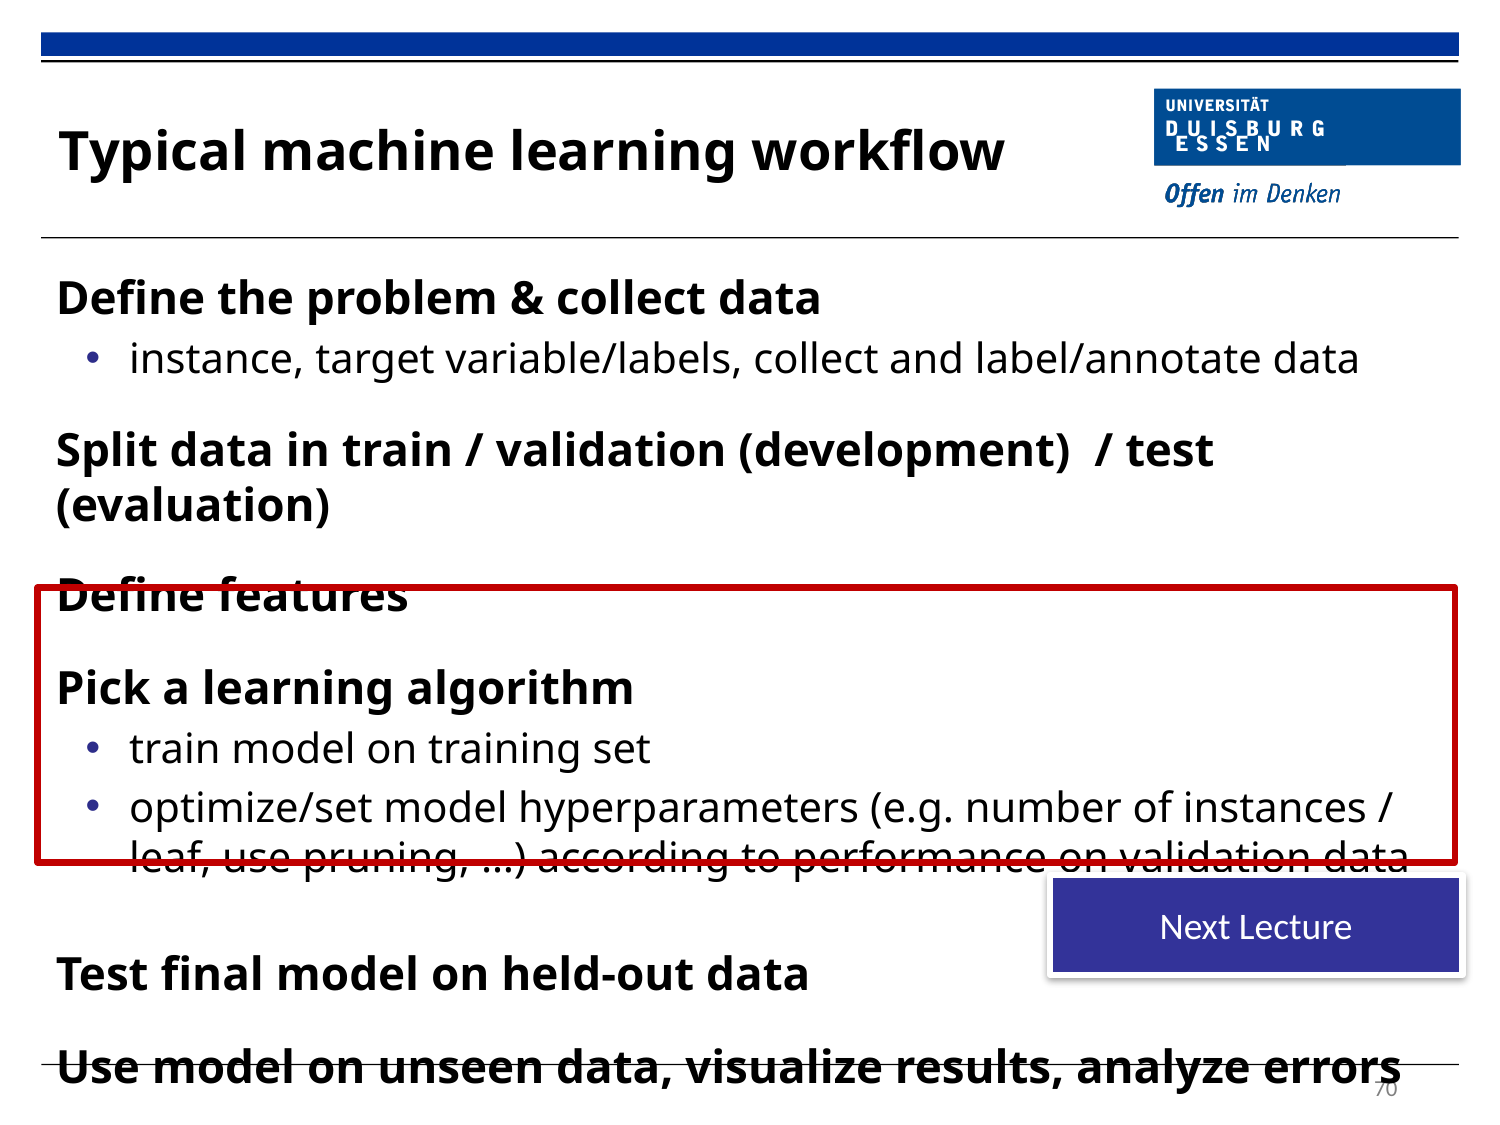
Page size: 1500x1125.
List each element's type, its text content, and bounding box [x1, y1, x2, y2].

list Define the problem & collect data instance, target variable/labels, collect and label/annotate data Split data in train / validation (development) / test (evaluation) Define features Pick a learning algorithm train model on training set optimize/set model hyperparameters (e.g. number of instances / leaf, use pruning, …) according to performance on validation data Test final model on held-out data Use model on unseen data, visualize results, analyze errors [41, 261, 1459, 563]
title Typical machine learning workflow [58, 79, 1126, 218]
text_box [35, 585, 1457, 865]
picture [1154, 80, 1461, 213]
text_box Next Lecture [1047, 872, 1466, 978]
